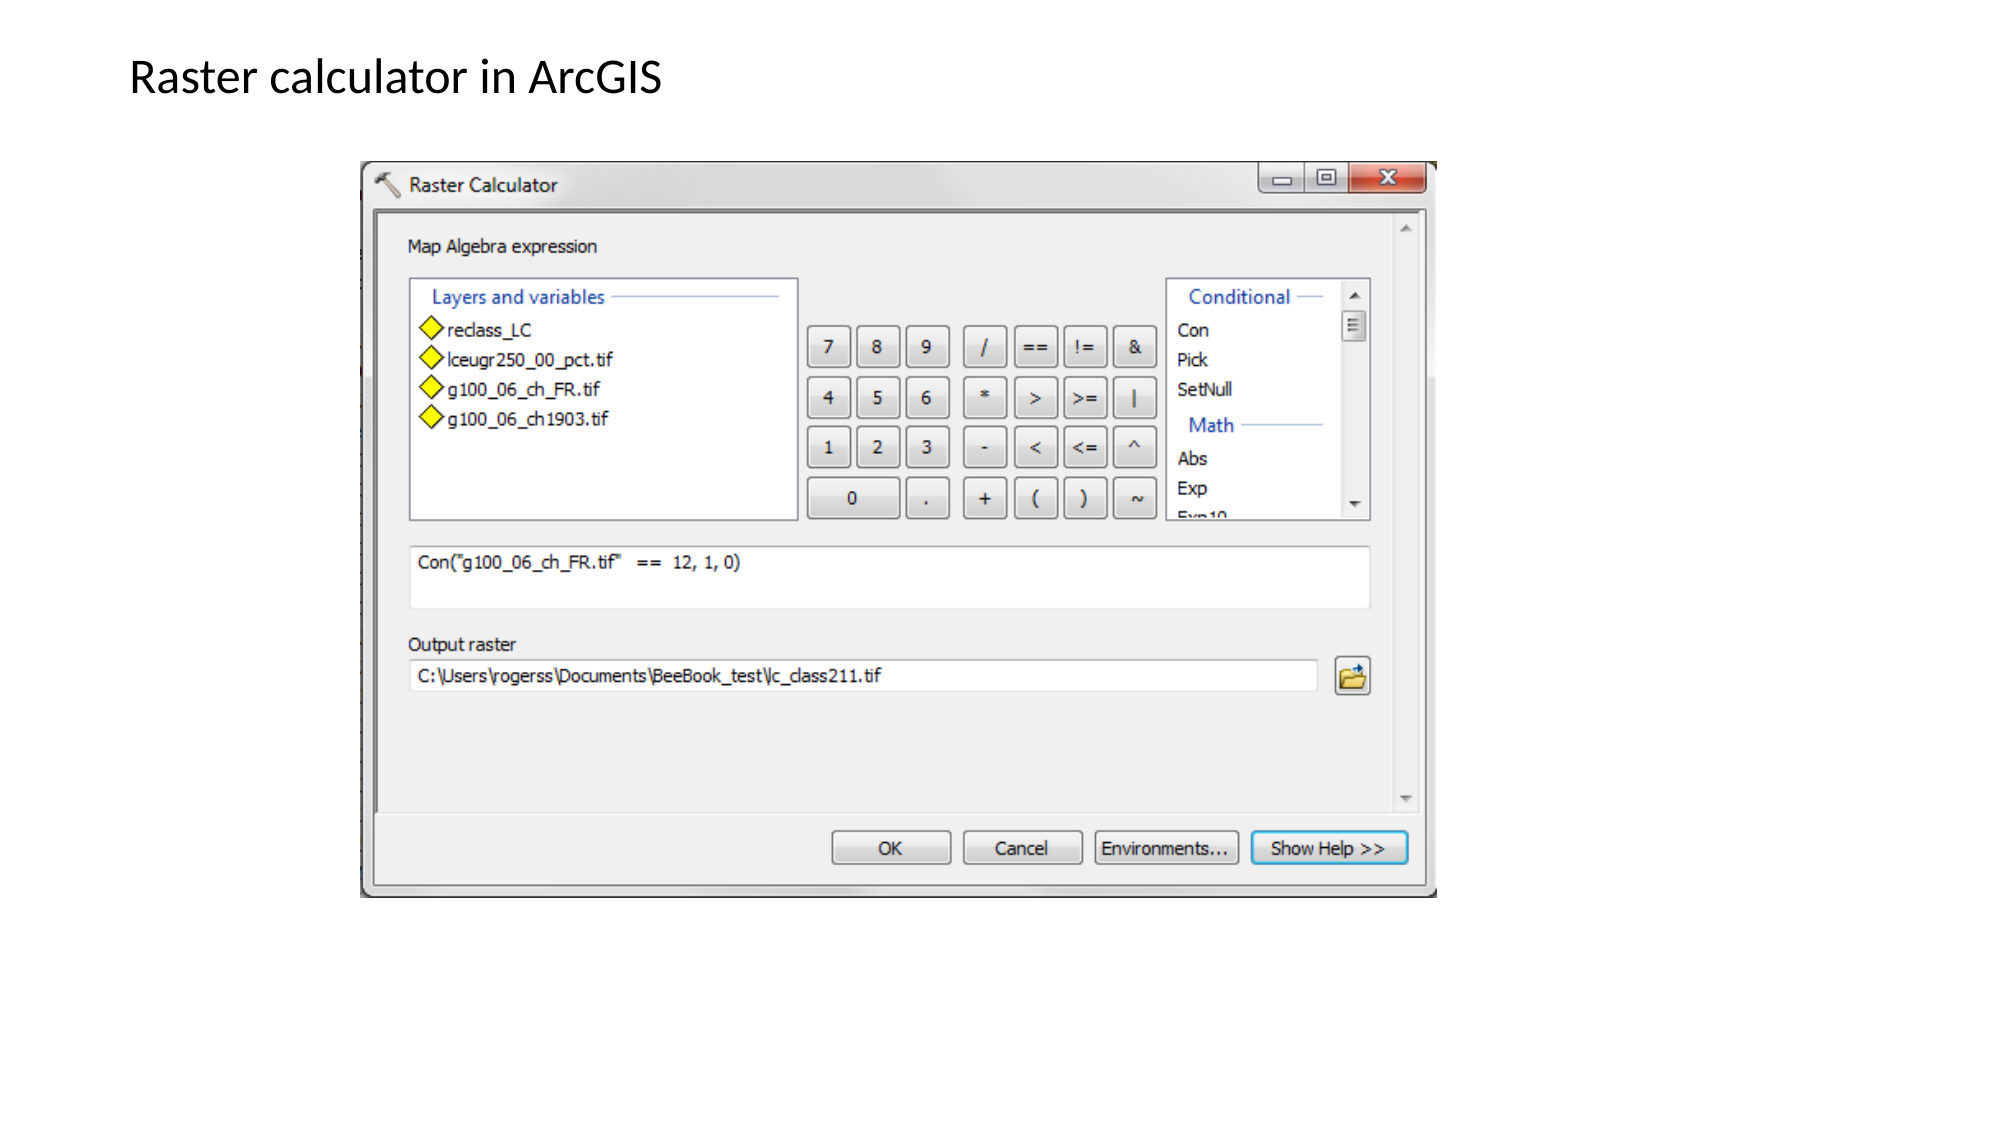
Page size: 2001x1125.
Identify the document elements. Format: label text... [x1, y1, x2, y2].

text_box Raster calculator in ArcGIS [114, 36, 854, 111]
picture [360, 161, 1437, 898]
